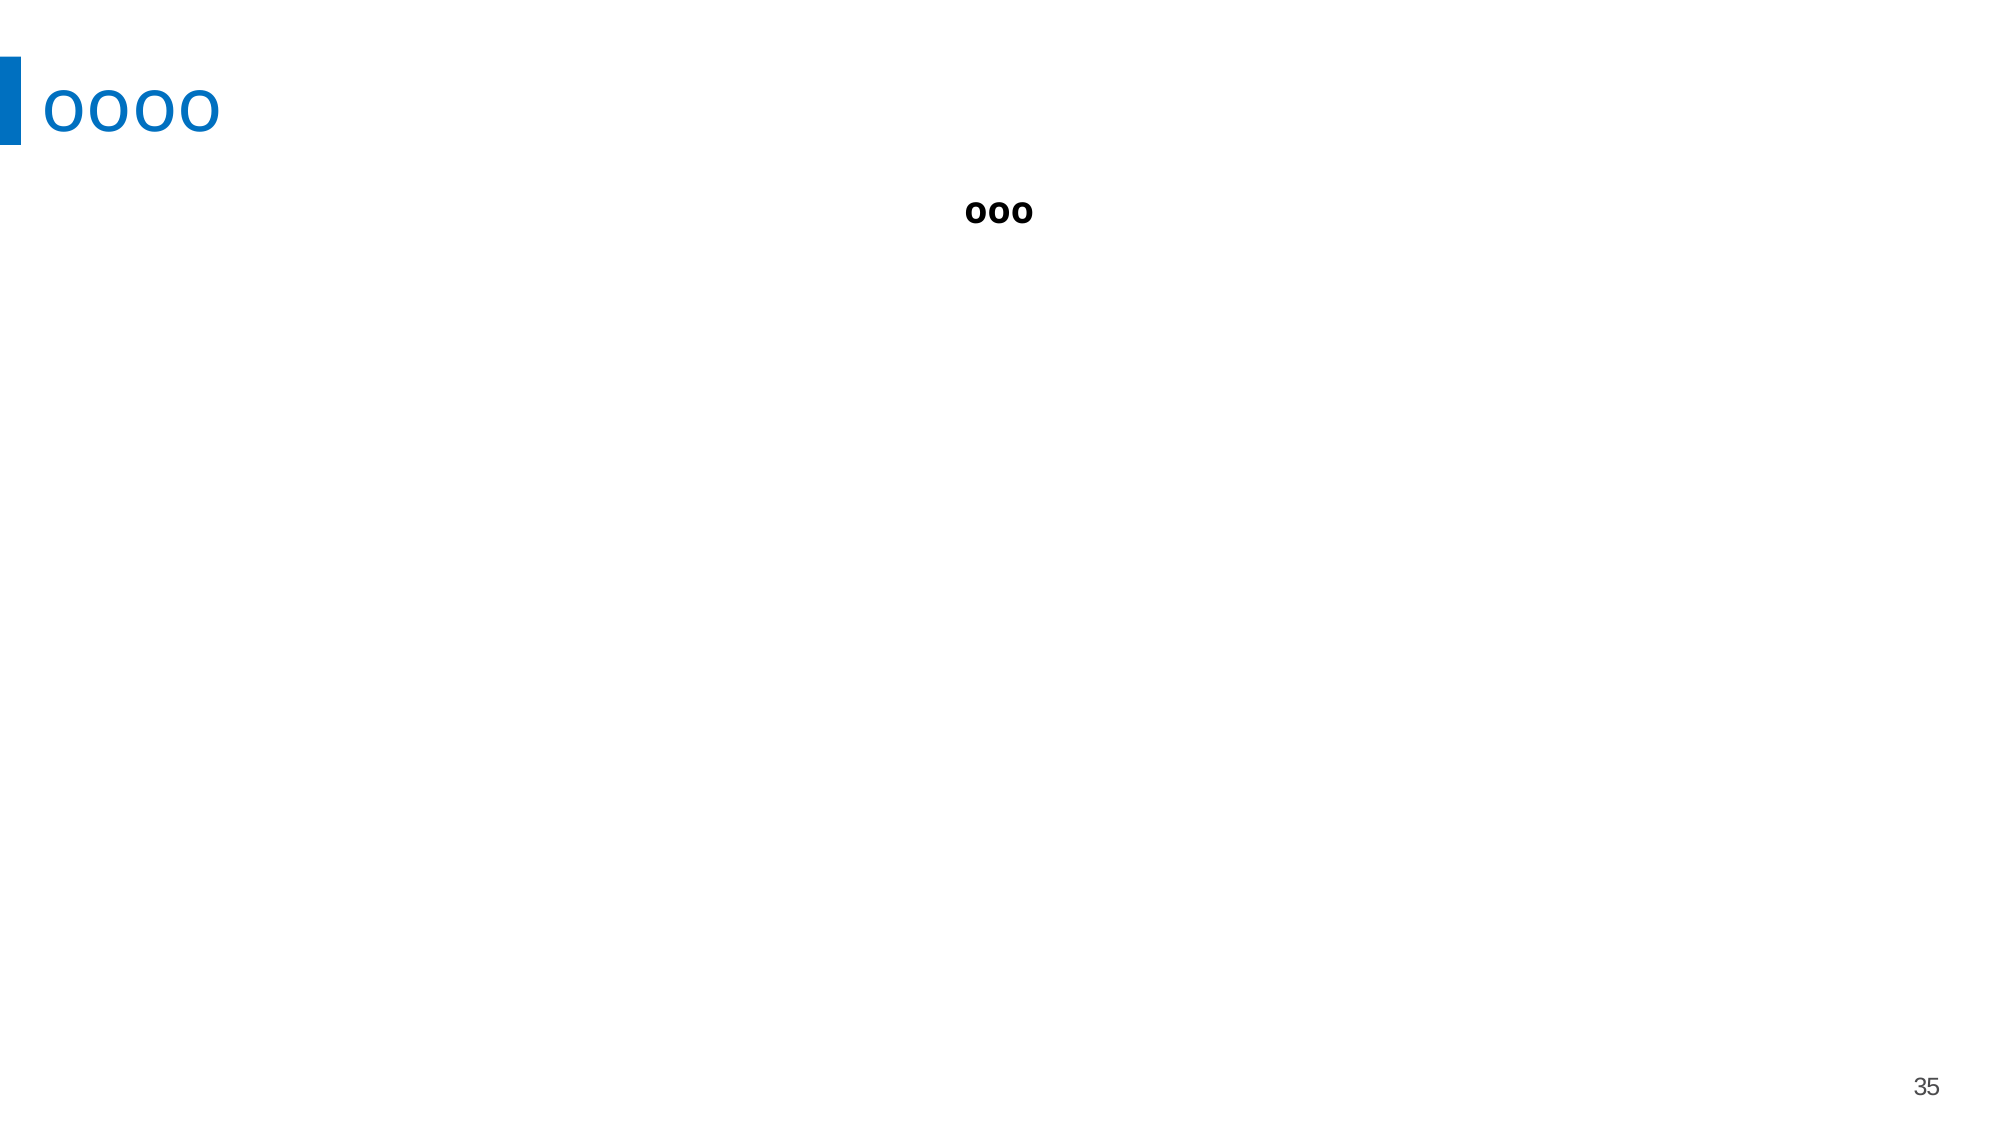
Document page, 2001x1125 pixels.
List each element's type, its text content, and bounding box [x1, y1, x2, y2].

text_box ooo [0, 178, 2000, 239]
text_box oooo [26, 59, 2000, 149]
text_box [0, 55, 22, 146]
